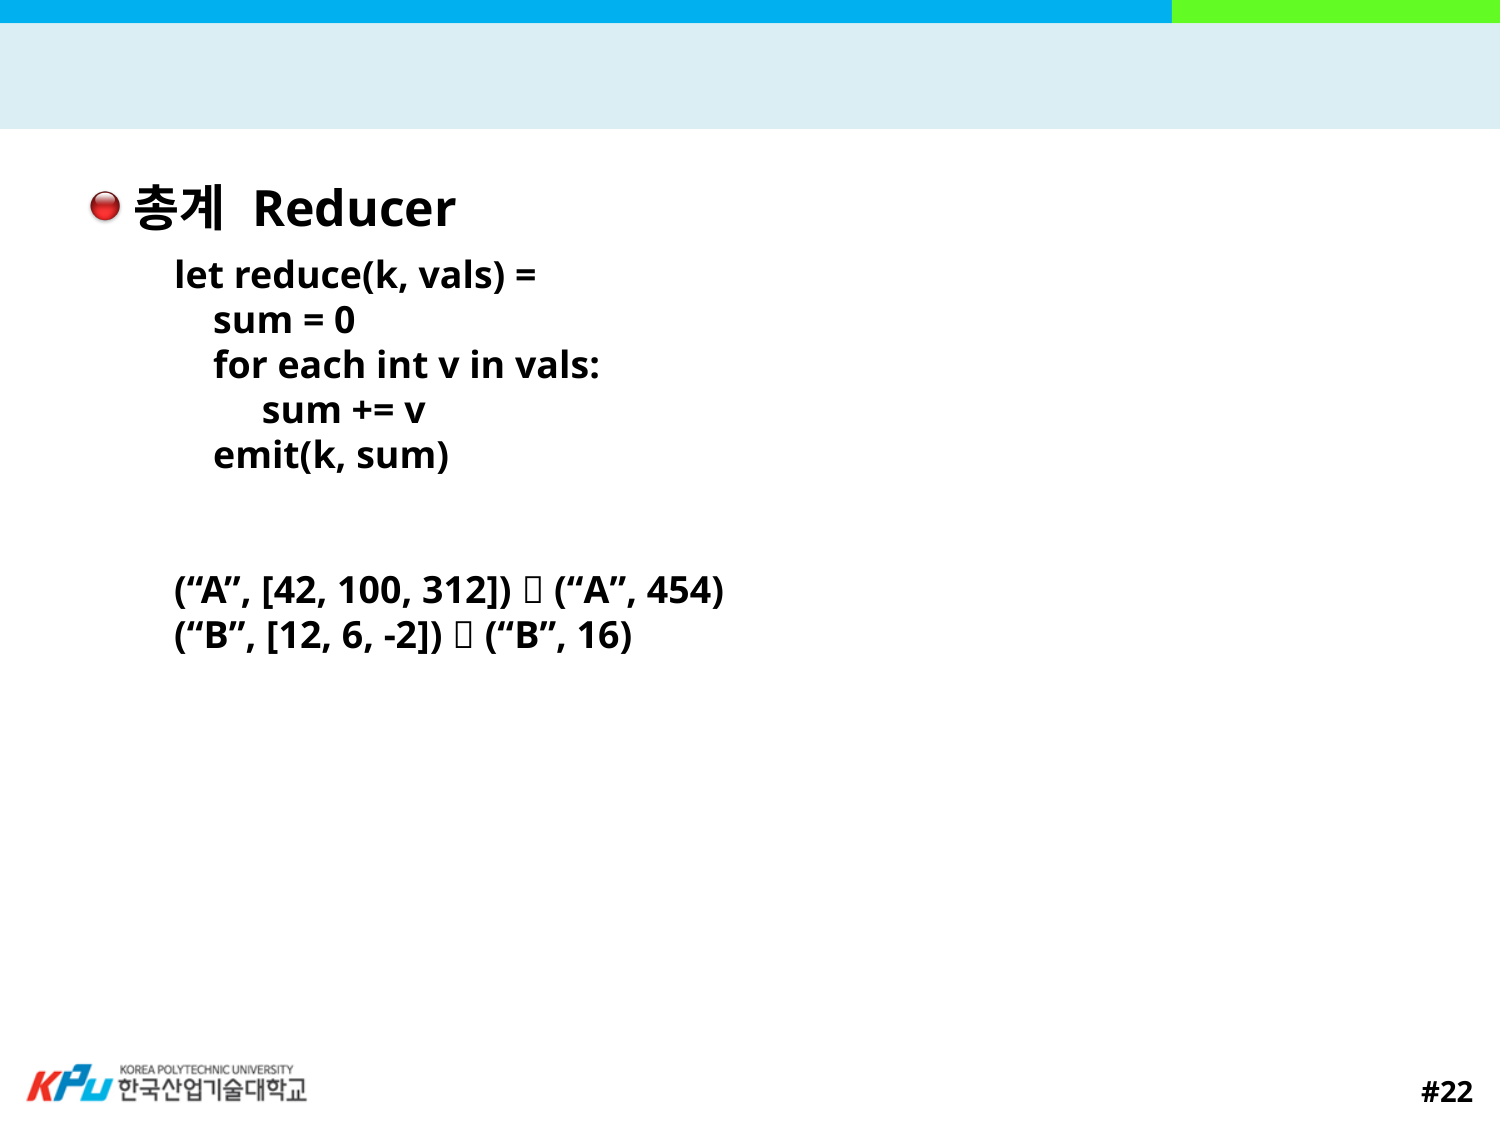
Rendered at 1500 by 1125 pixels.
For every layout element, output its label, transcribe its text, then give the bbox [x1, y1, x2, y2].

list 총계 Reducer [72, 169, 1430, 1043]
text_box let reduce(k, vals) = sum = 0 for each int v in vals: sum += v emit(k, sum) (“A”, [42, 100, 312])  (“A”, 454) (“B”, [12, 6, -2])  (“B”, 16) [159, 243, 1164, 664]
picture [19, 1058, 313, 1110]
picture [87, 189, 123, 225]
